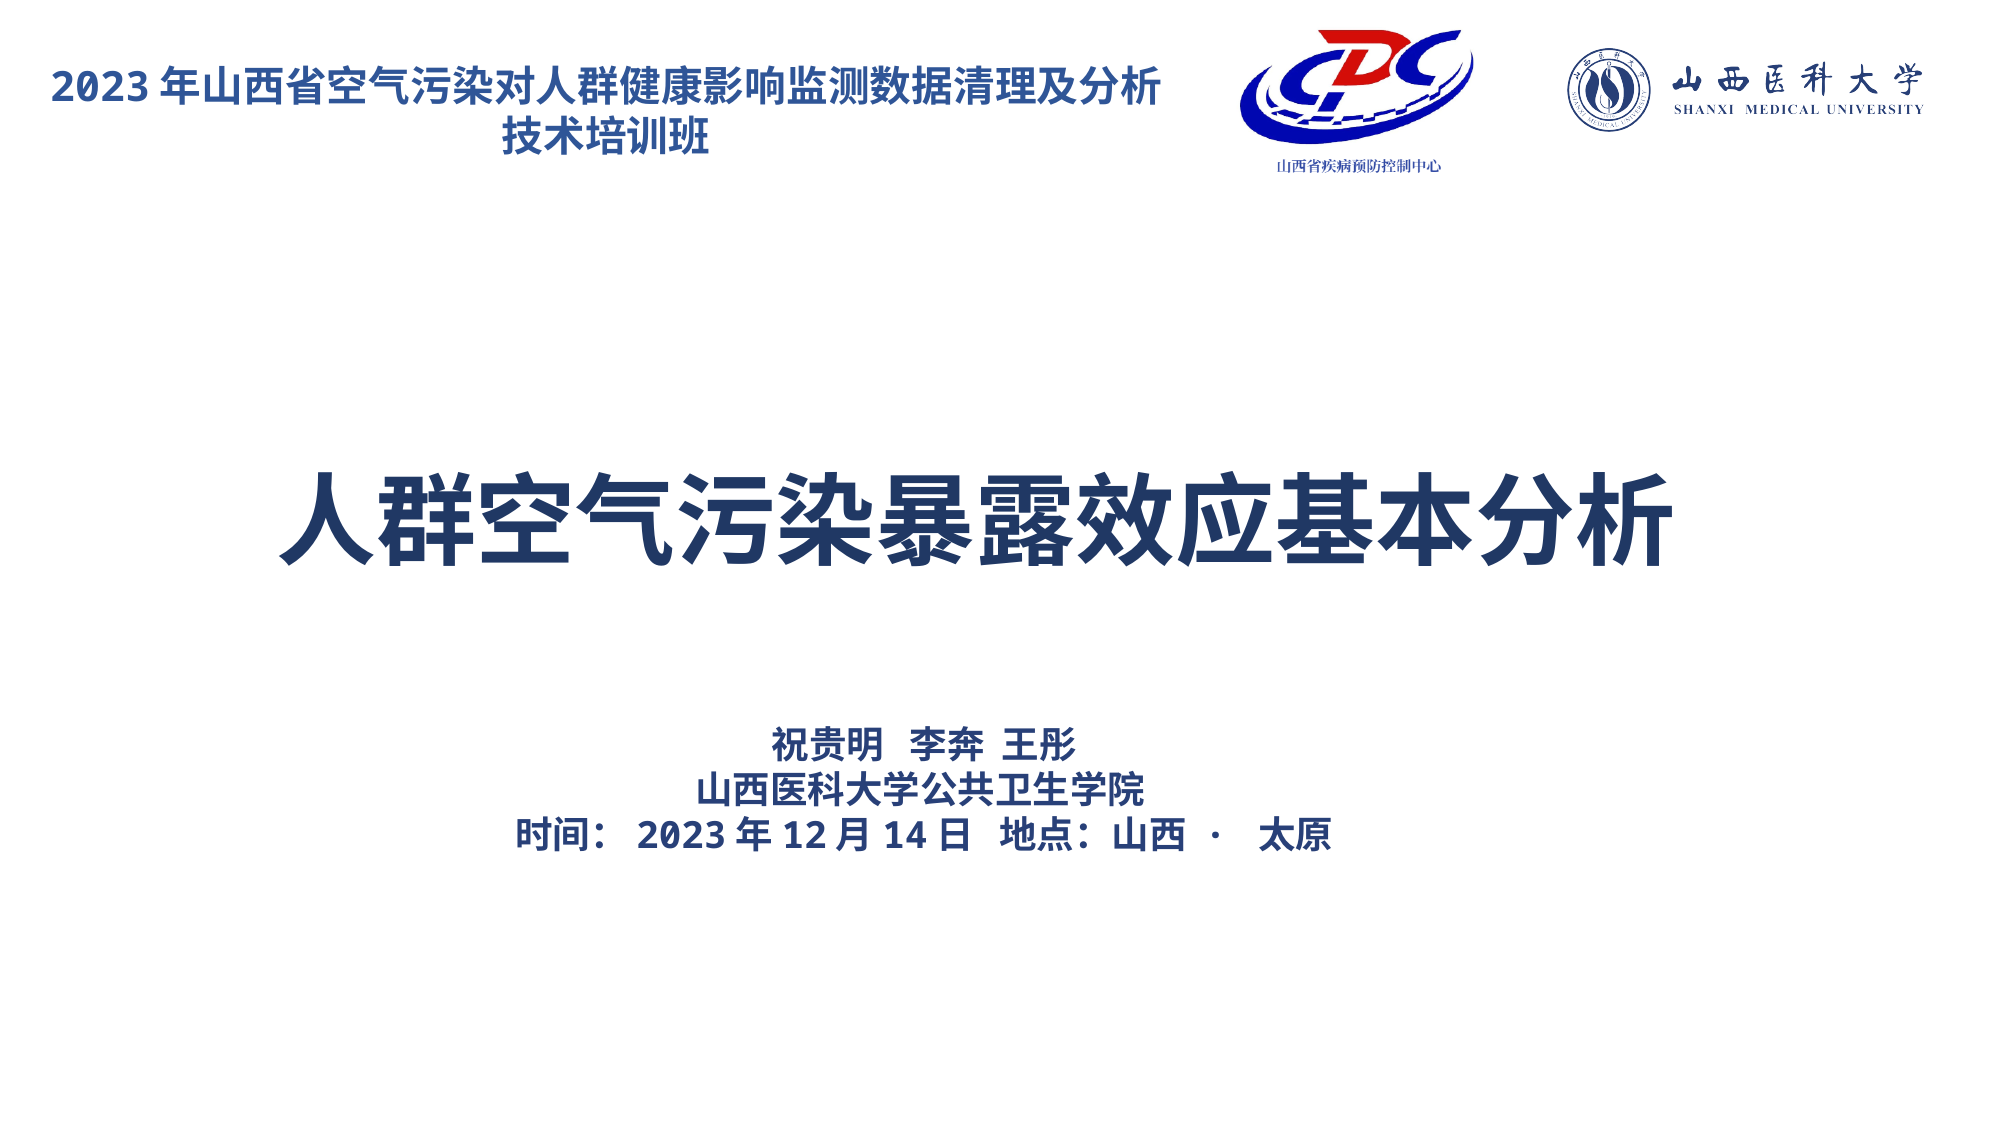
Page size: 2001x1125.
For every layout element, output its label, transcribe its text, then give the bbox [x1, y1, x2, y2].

text_box 人群空气污染暴露效应基本分析 [187, 390, 1765, 586]
picture [1229, 10, 1493, 179]
text_box 2023年山西省空气污染对人群健康影响监测数据清理及分析技术培训班 [28, 52, 1184, 168]
text_box 祝贵明 李奔 王彤 山西医科大学公共卫生学院 时间：2023年12月14日 地点：山西 · 太原 [280, 713, 1568, 863]
picture [1567, 48, 1924, 133]
